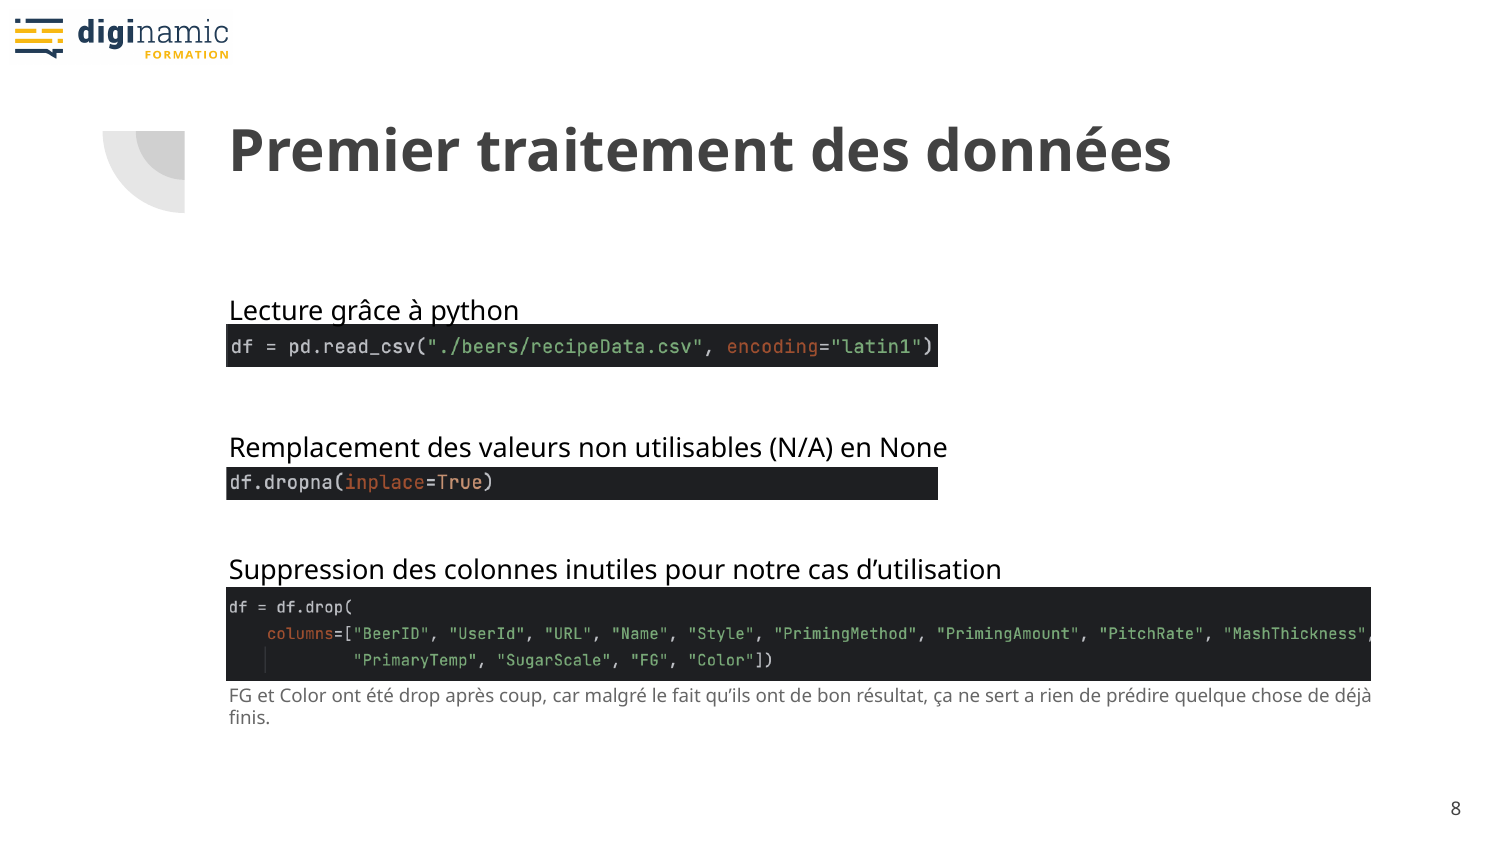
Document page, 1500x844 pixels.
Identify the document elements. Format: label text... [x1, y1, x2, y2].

text_box FG et Color ont été drop après coup, car malgré le fait qu’ils ont de bon résultat, ça ne sert a rien de prédire quelque chose de déjà finis. [213, 668, 1387, 744]
text_box Lecture grâce à python [213, 273, 1500, 341]
picture [226, 587, 1371, 682]
slide_number ‹#› [1386, 777, 1477, 842]
text_box Suppression des colonnes inutiles pour notre cas d’utilisation [213, 532, 1500, 601]
picture [226, 466, 939, 500]
text_box Remplacement des valeurs non utilisables (N/A) en None [213, 410, 1500, 478]
picture [226, 324, 939, 368]
picture [9, 9, 233, 65]
title Premier traitement des données [213, 98, 1368, 263]
